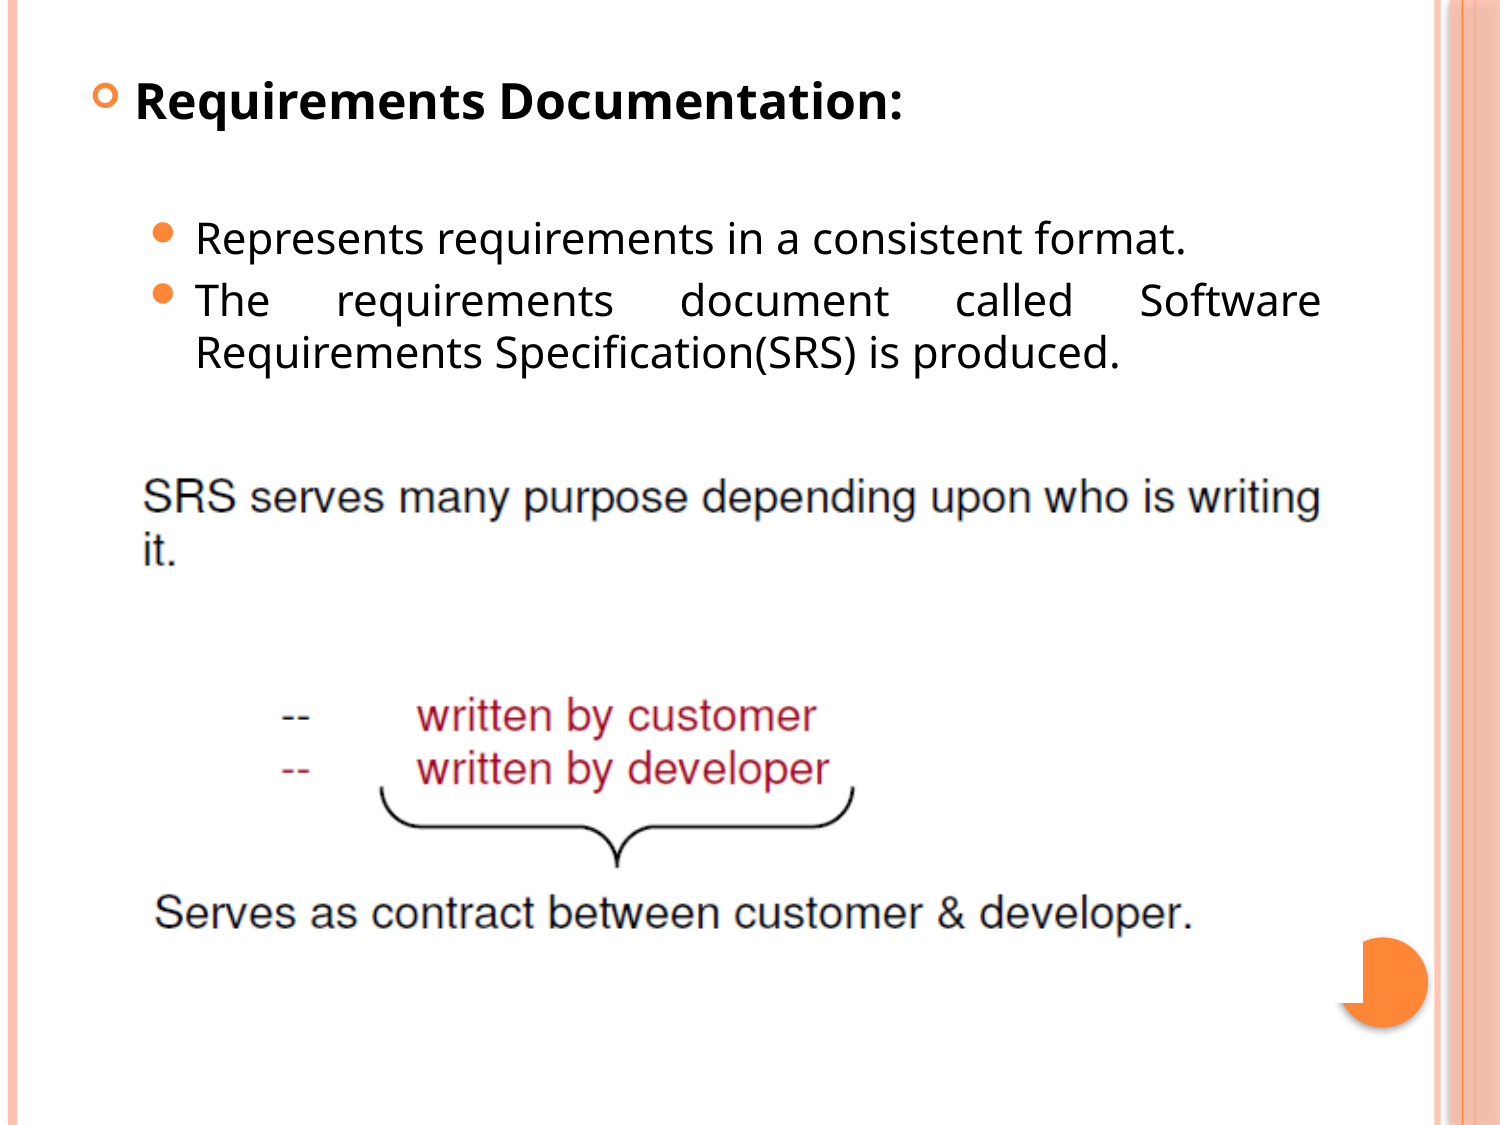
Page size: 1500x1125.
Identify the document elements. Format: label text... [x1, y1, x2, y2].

picture [111, 436, 1363, 1004]
list Requirements Documentation: Represents requirements in a consistent format. The requirements document called Software Requirements Specification(SRS) is produced. [75, 62, 1338, 1037]
